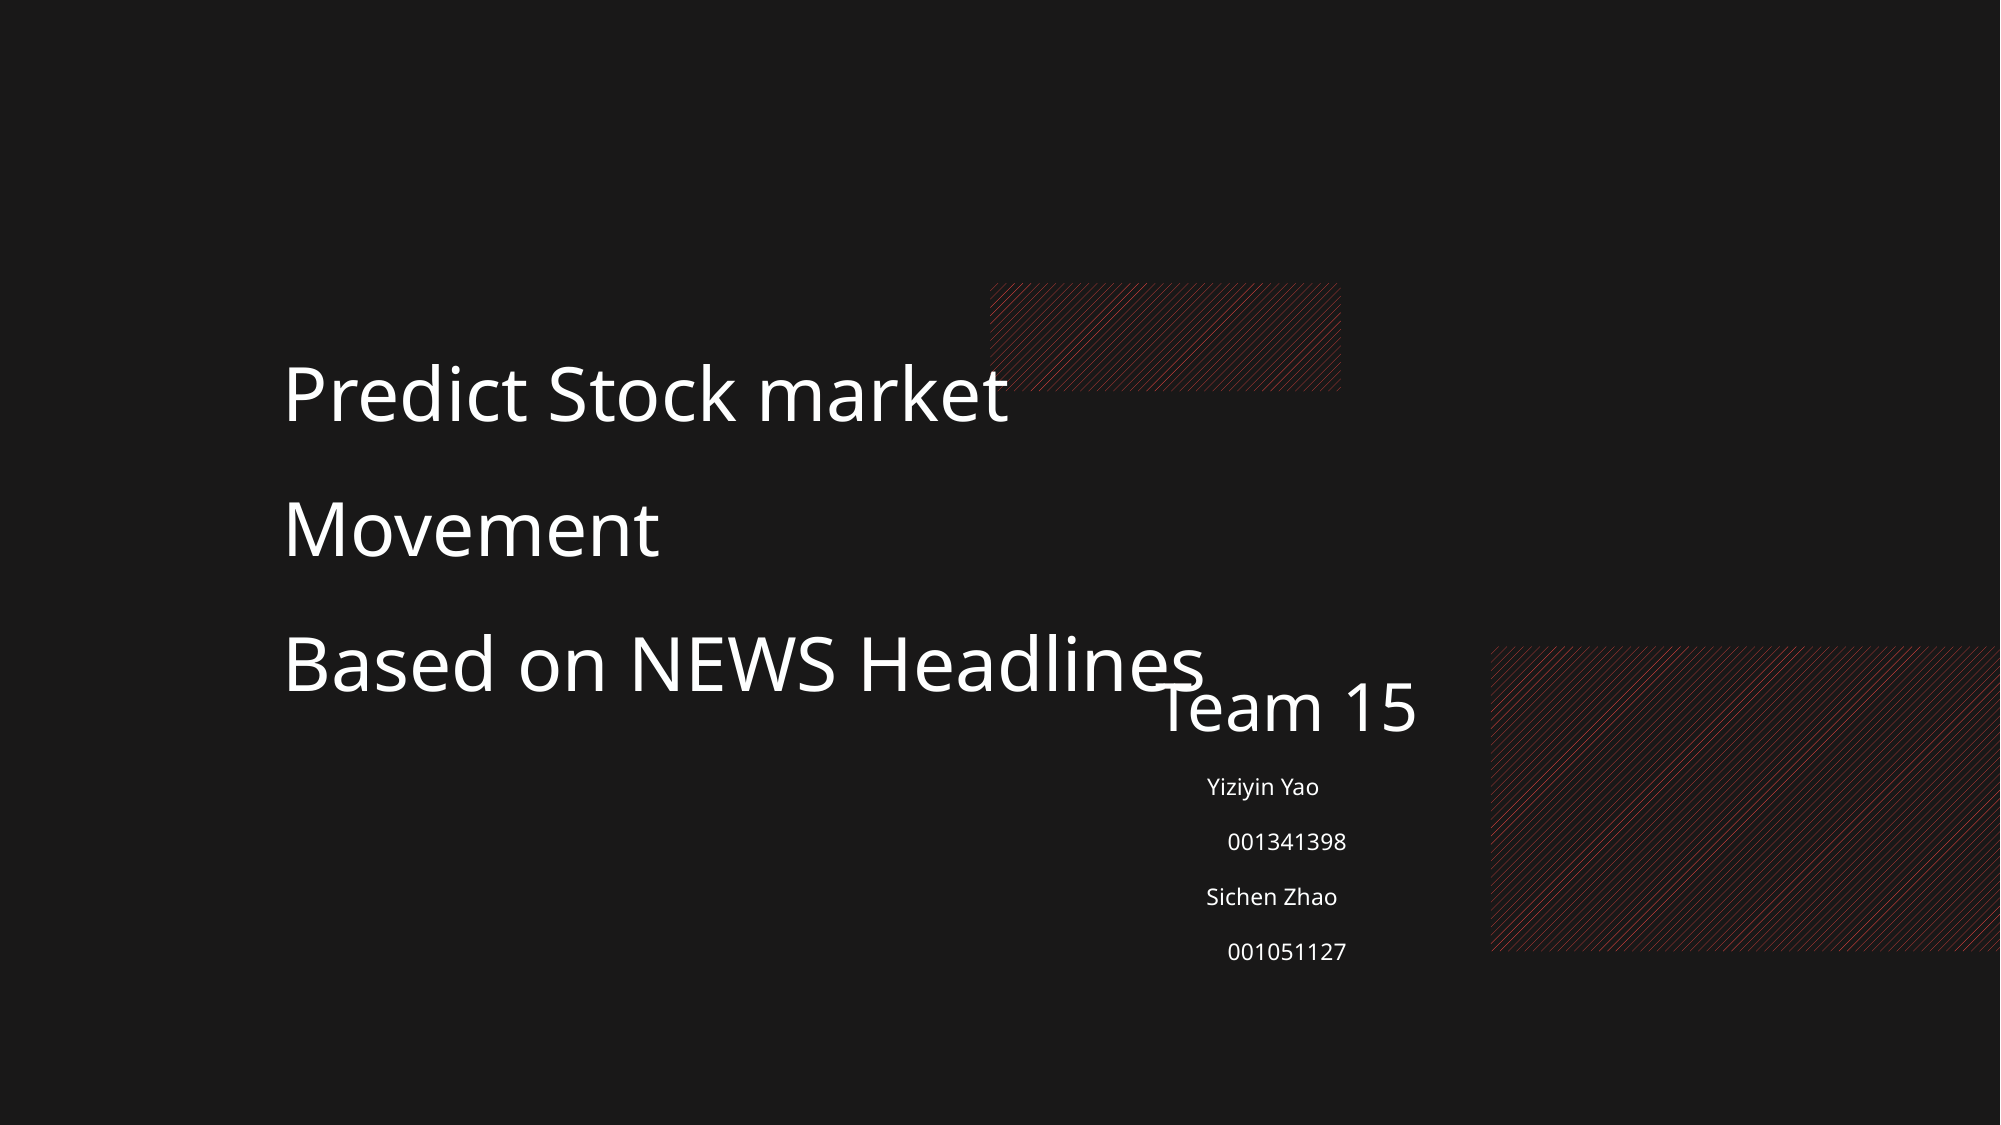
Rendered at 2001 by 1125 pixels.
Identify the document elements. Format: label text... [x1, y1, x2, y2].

text_box Team 15 Yiziyin Yao 001341398 Sichen Zhao 001051127 [1131, 577, 1444, 973]
text_box [990, 283, 1341, 392]
text_box Predict Stock market Movement Based on NEWS Headlines [279, 298, 1318, 710]
text_box [1490, 646, 2000, 952]
